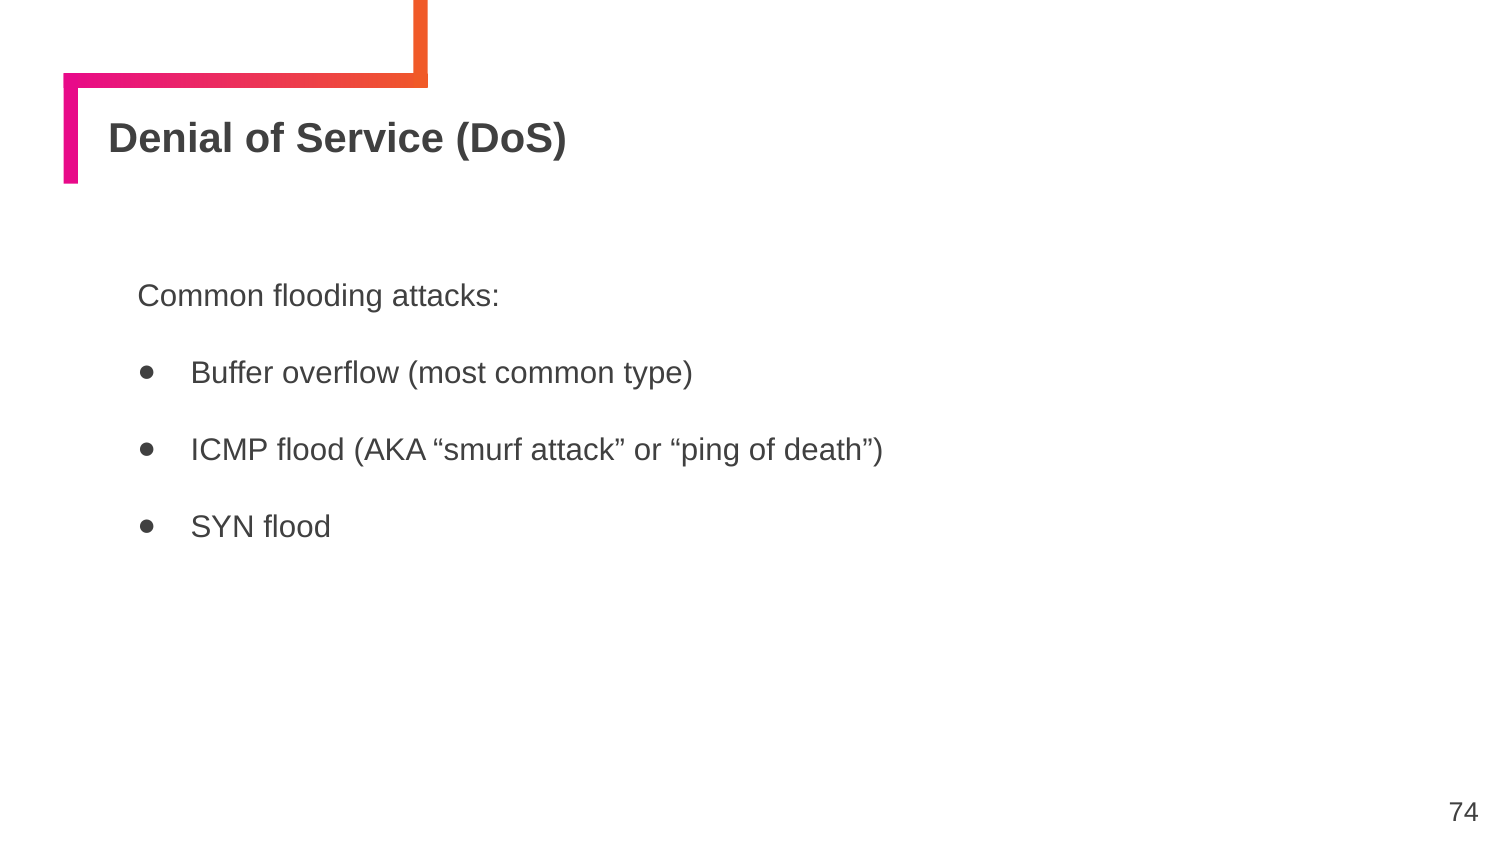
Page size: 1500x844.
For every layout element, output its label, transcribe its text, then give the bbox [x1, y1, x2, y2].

text_box Common flooding attacks: Buffer overflow (most common type) ICMP flood (AKA “smurf attack” or “ping of death”) SYN flood [100, 241, 1264, 770]
title Denial of Service (DoS) [100, 117, 1455, 169]
slide_number 74 [1403, 779, 1494, 844]
